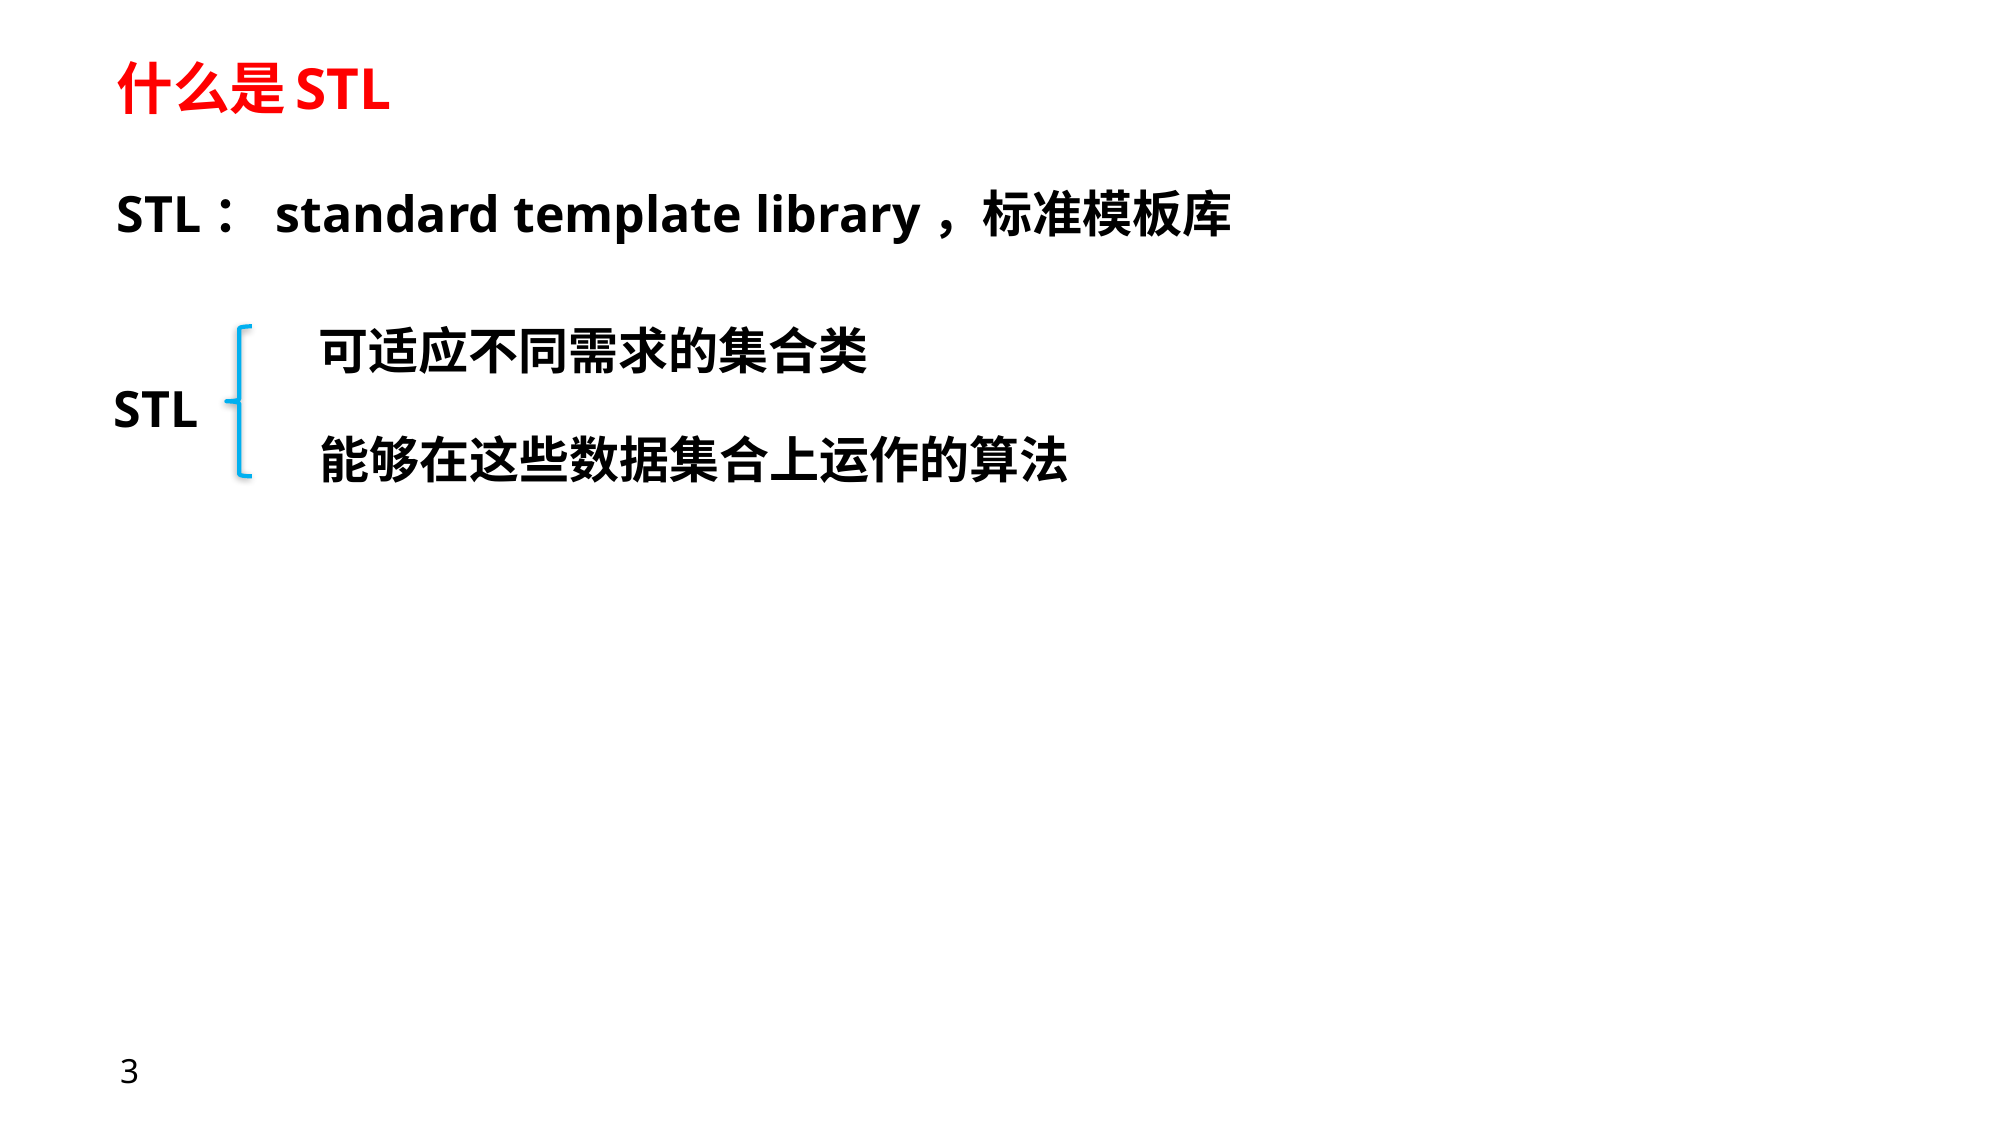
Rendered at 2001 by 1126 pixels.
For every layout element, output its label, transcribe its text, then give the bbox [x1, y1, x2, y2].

text_box STL [99, 370, 214, 446]
text_box [224, 324, 252, 479]
title 什么是STL [96, 42, 1916, 132]
list STL：standard template library，标准模板库 [96, 148, 1916, 256]
text_box 可适应不同需求的集合类 [303, 312, 884, 387]
slide_number 3 [100, 1042, 567, 1103]
text_box 能够在这些数据集合上运作的算法 [304, 420, 1085, 496]
